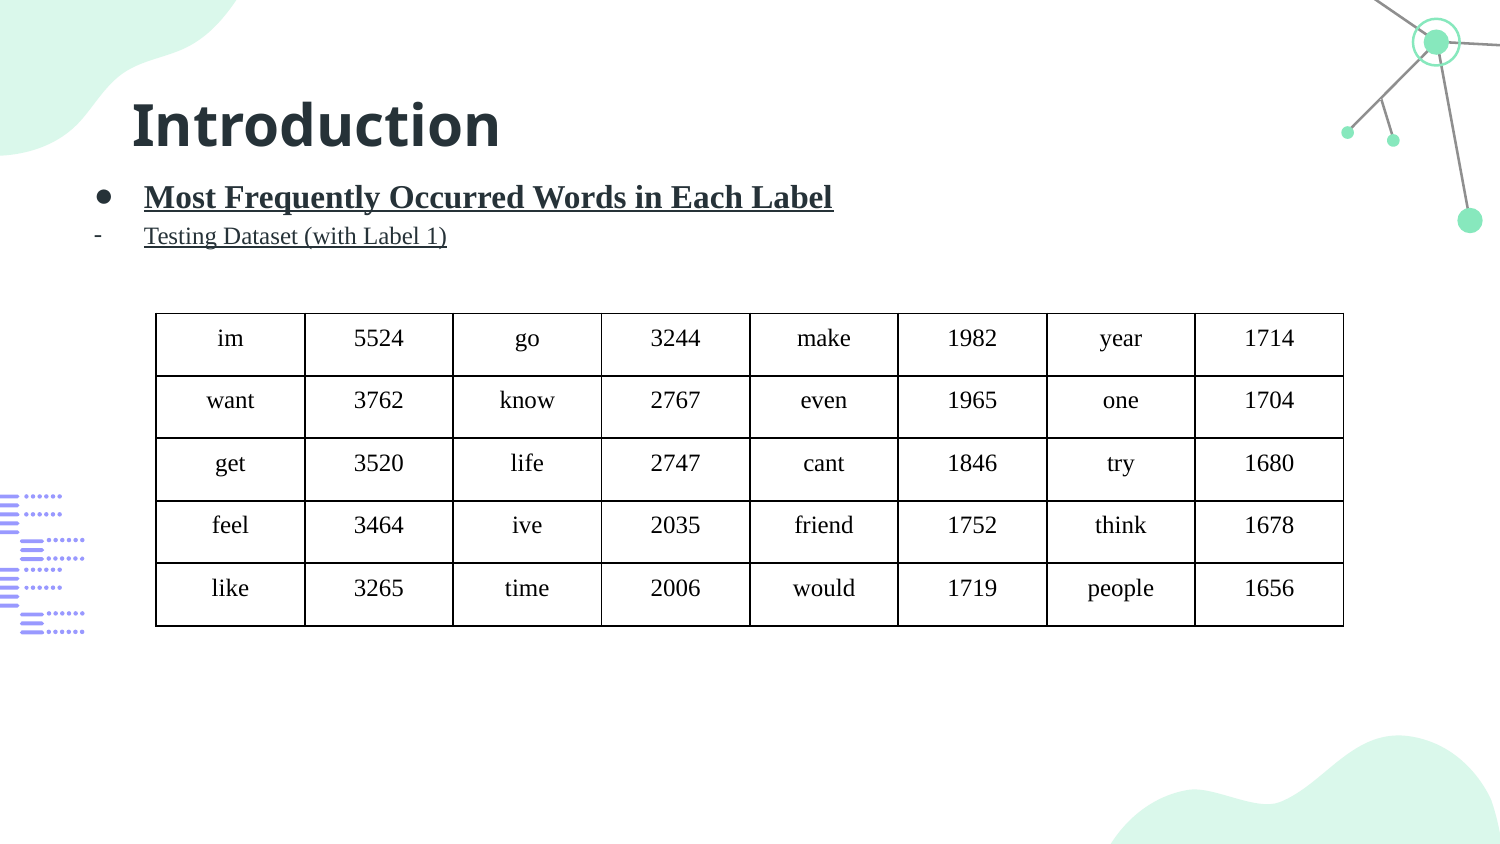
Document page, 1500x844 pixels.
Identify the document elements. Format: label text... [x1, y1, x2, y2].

table_cell 2747 [602, 439, 749, 500]
table_cell 3520 [306, 439, 452, 500]
table_cell 2006 [602, 564, 749, 625]
table_cell like [157, 564, 304, 625]
table_cell would [751, 564, 897, 625]
table_cell want [157, 377, 304, 437]
table_cell 1965 [899, 377, 1046, 437]
table_cell 3762 [306, 377, 452, 437]
subtitle Most Frequently Occurred Words in Each Label Testing Dataset (with Label 1) [53, 154, 1330, 786]
table_cell 2035 [602, 502, 749, 562]
table_cell life [454, 439, 601, 500]
table_header 1982 [899, 314, 1046, 375]
table_cell 1719 [899, 564, 1046, 625]
table_cell 1680 [1196, 439, 1343, 500]
title Introduction [116, 72, 1383, 167]
table_header 1714 [1196, 314, 1343, 375]
table_cell 1704 [1196, 377, 1343, 437]
table_cell friend [751, 502, 897, 562]
table_cell feel [157, 502, 304, 562]
table_cell cant [751, 439, 897, 500]
table_cell get [157, 439, 304, 500]
table_cell time [454, 564, 601, 625]
table_cell even [751, 377, 897, 437]
table_cell think [1048, 502, 1194, 562]
table_cell 1752 [899, 502, 1046, 562]
table_cell 3464 [306, 502, 452, 562]
table_header im [157, 314, 304, 375]
table_cell know [454, 377, 601, 437]
table_cell 1846 [899, 439, 1046, 500]
table_cell one [1048, 377, 1194, 437]
table_cell try [1048, 439, 1194, 500]
table_header go [454, 314, 601, 375]
table_header 5524 [306, 314, 452, 375]
table_cell ive [454, 502, 601, 562]
table_cell 3265 [306, 564, 452, 625]
table_cell 1656 [1196, 564, 1343, 625]
table_cell people [1048, 564, 1194, 625]
table_header year [1048, 314, 1194, 375]
table_cell 1678 [1196, 502, 1343, 562]
table_header 3244 [602, 314, 749, 375]
table_cell 2767 [602, 377, 749, 437]
table_header make [751, 314, 897, 375]
